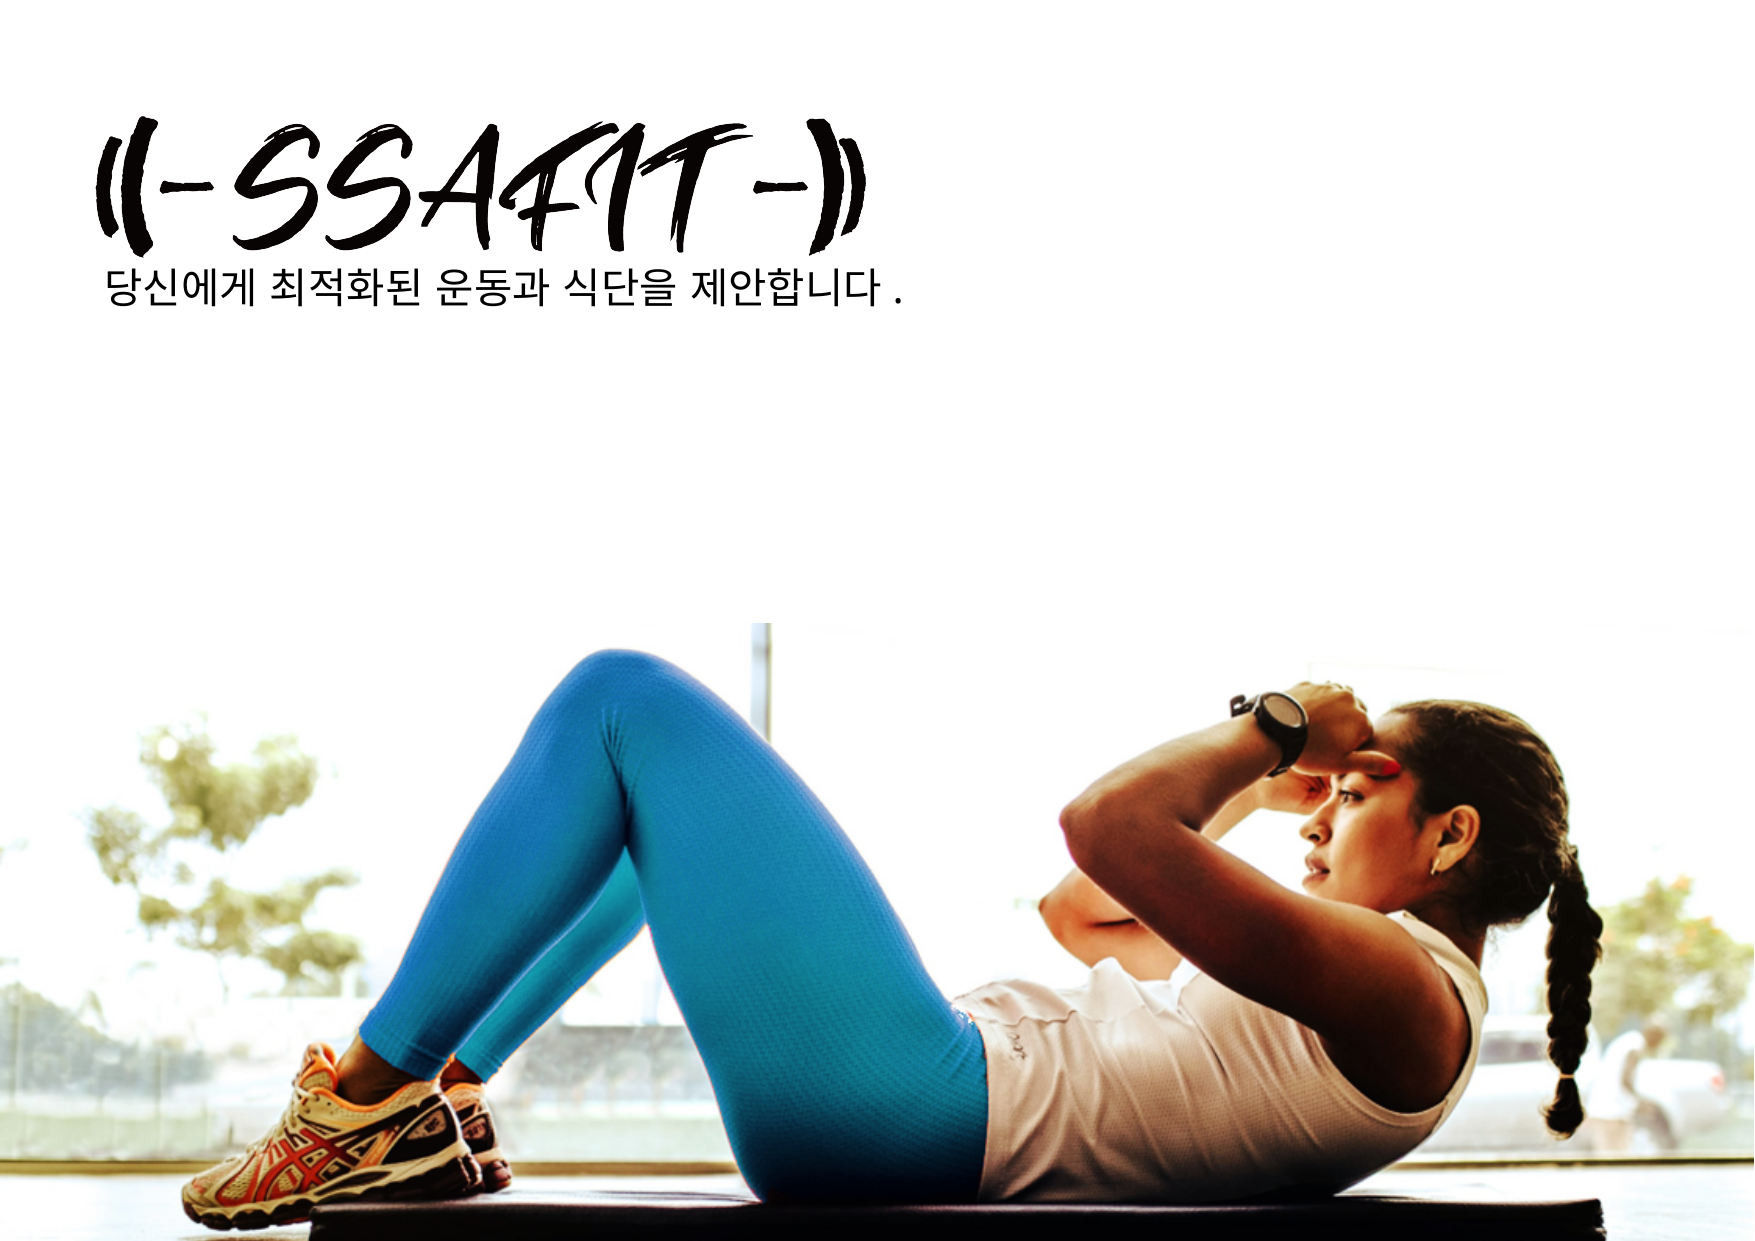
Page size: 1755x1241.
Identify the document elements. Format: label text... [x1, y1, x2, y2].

picture [94, 115, 866, 259]
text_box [0, 623, 1755, 1241]
text_box 당신에게 최적화된 운동과 식단을 제안합니다. [104, 219, 889, 296]
